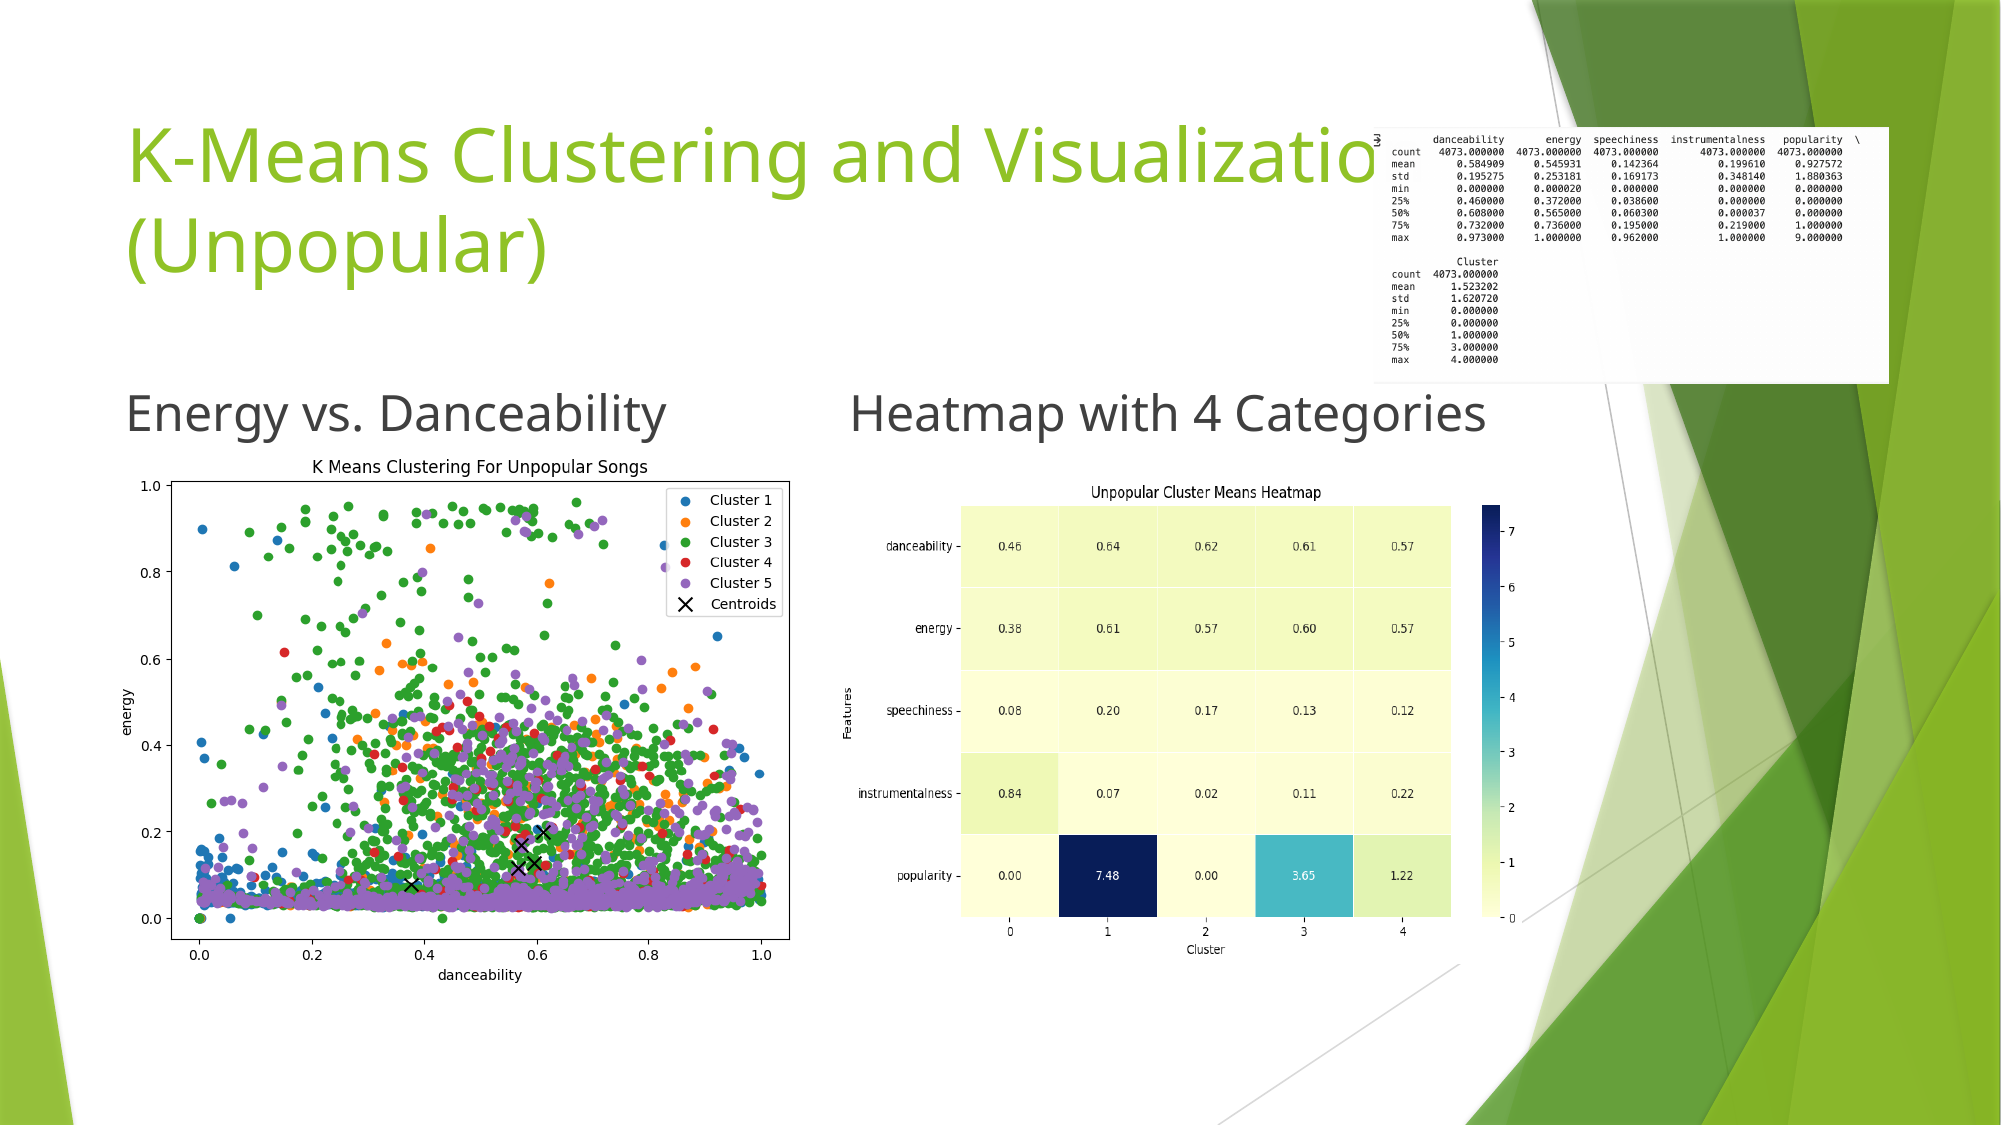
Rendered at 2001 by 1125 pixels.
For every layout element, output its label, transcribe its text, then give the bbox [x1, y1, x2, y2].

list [110, 449, 798, 991]
title K-Means Clustering and Visualization (Unpopular) [111, 99, 1522, 317]
list Heatmap with 4 Categories [834, 354, 1522, 449]
list Energy vs. Danceability [110, 354, 798, 449]
picture [1373, 126, 1890, 384]
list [834, 476, 1522, 964]
